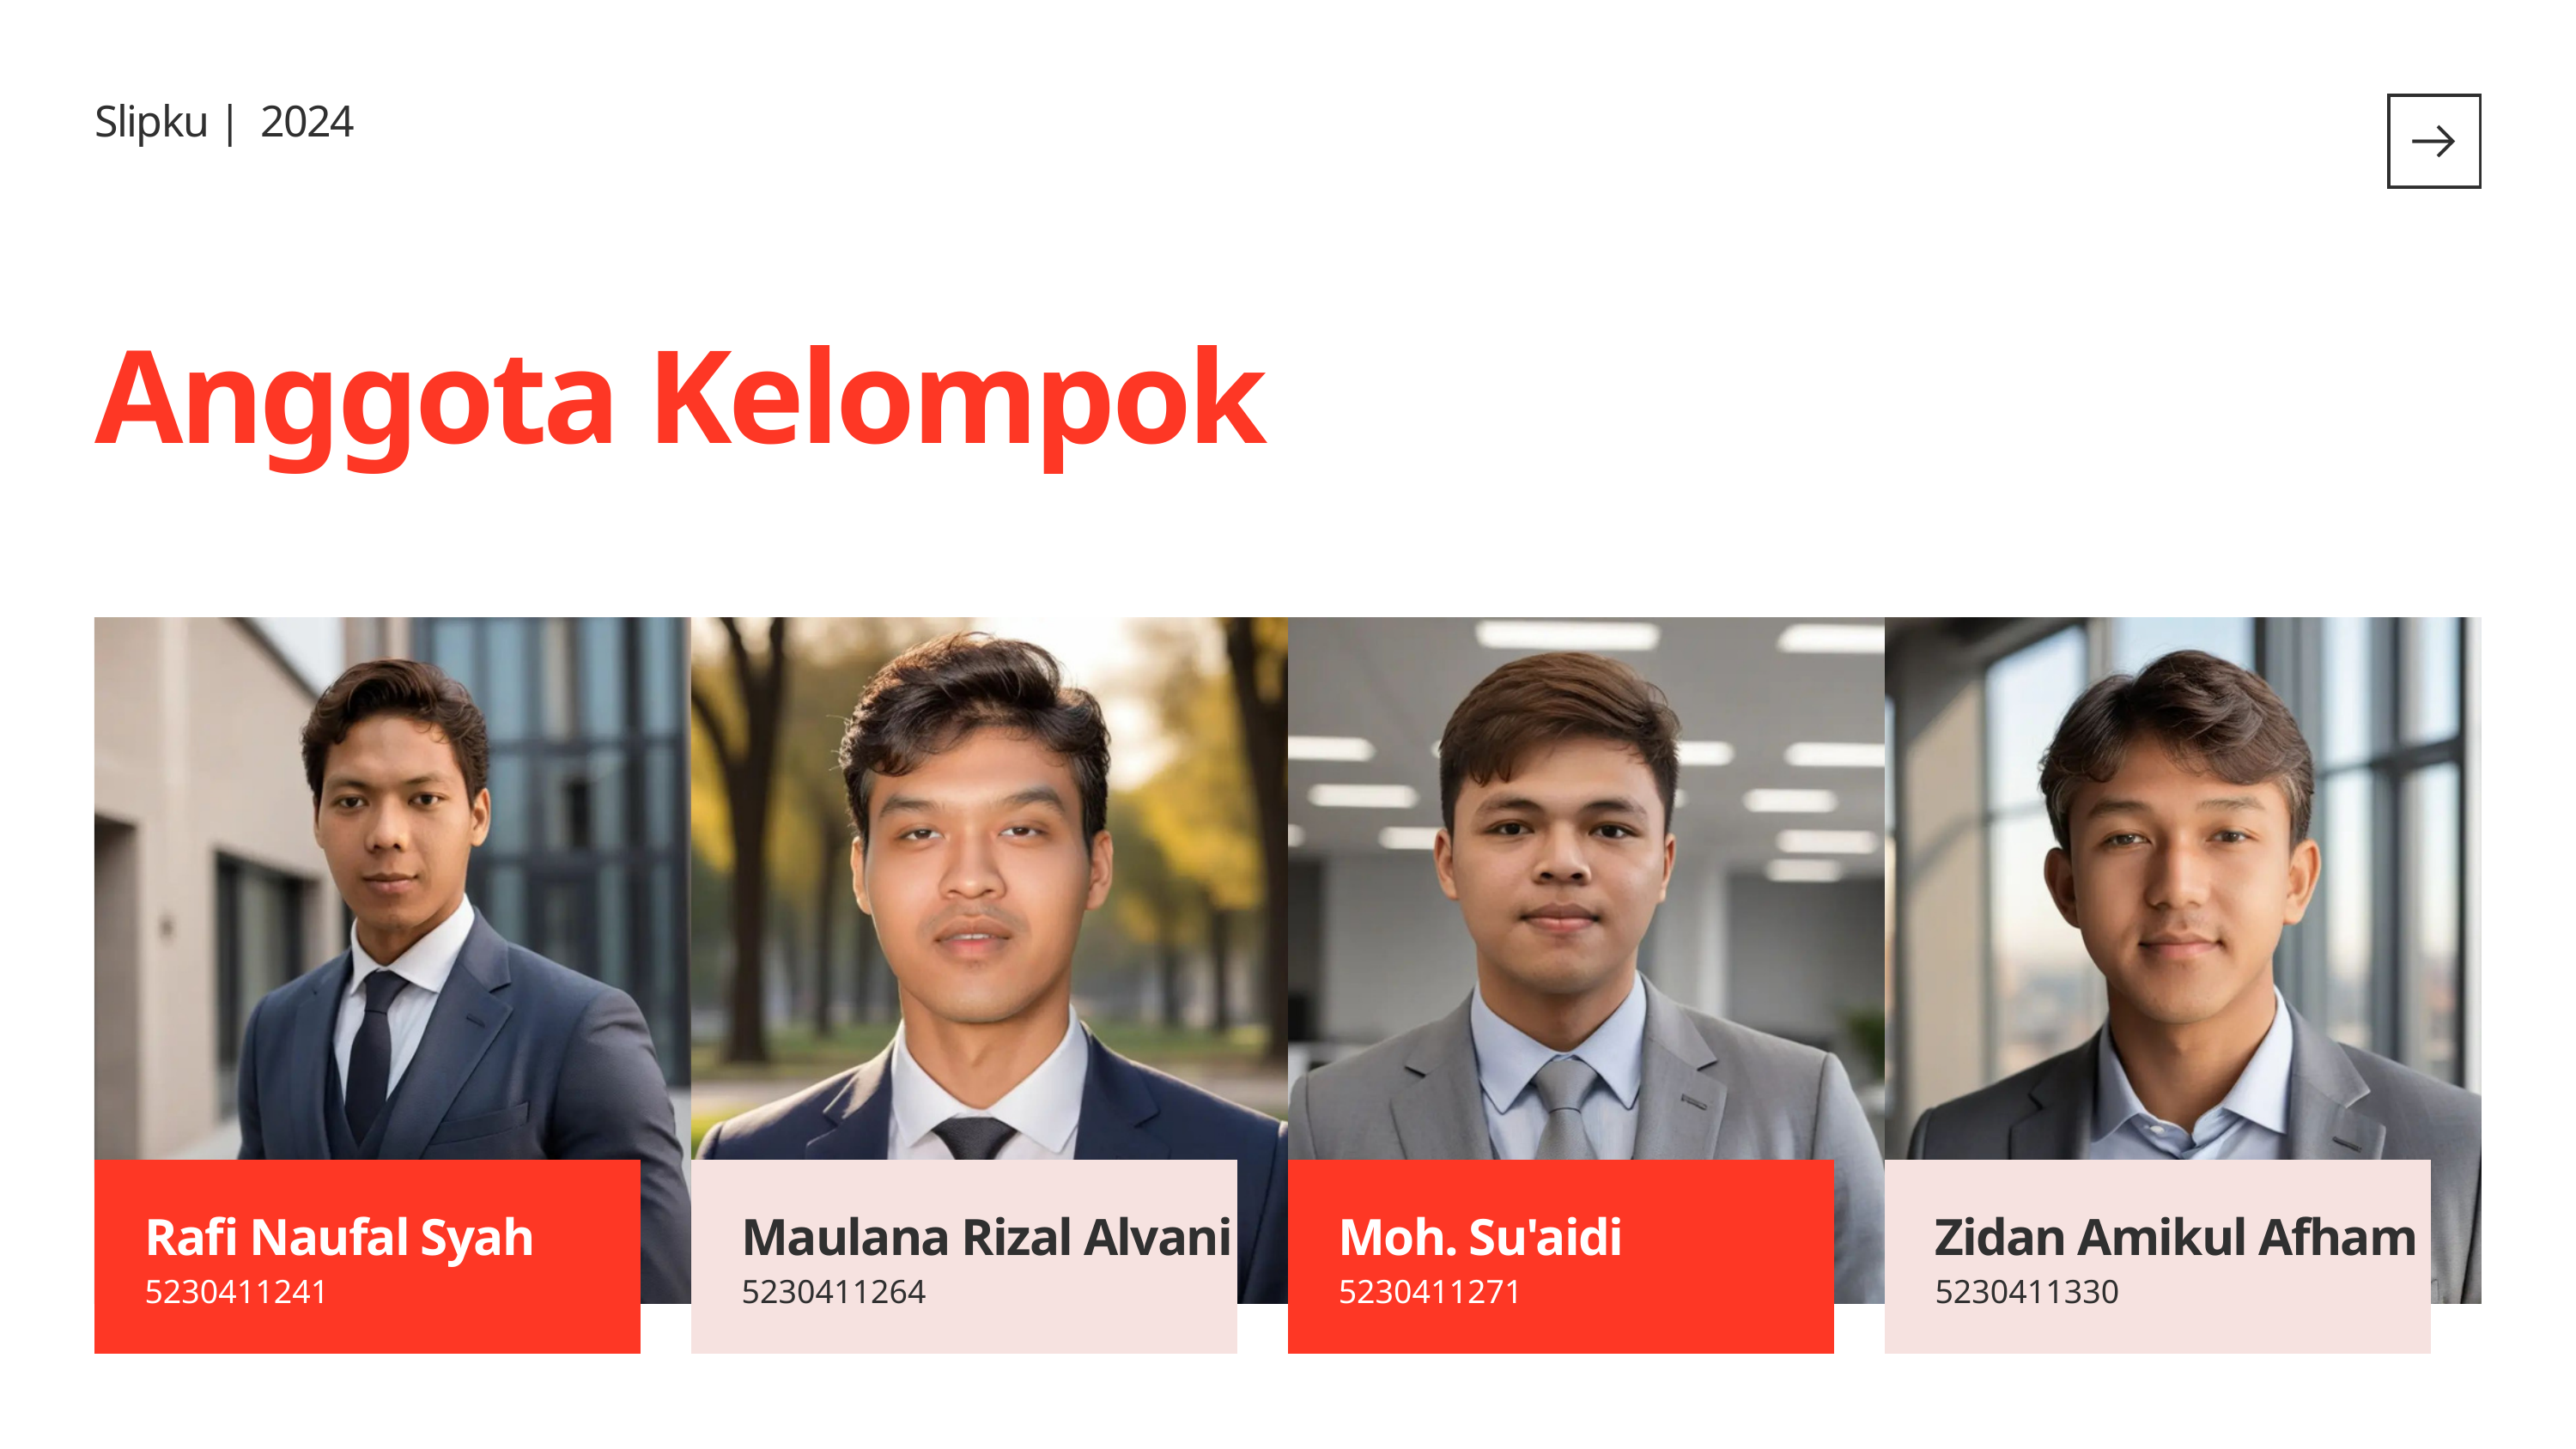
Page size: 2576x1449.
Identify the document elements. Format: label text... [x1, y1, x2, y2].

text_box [690, 1160, 1237, 1355]
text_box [690, 617, 1289, 1304]
text_box Slipku | 2024 [94, 94, 867, 146]
text_box Anggota Kelompok [94, 340, 1339, 470]
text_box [1884, 1160, 2432, 1355]
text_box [94, 1160, 641, 1355]
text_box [1884, 617, 2482, 1304]
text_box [1290, 617, 1882, 1304]
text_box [1287, 1160, 1835, 1355]
text_box [2387, 94, 2482, 189]
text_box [94, 617, 689, 1304]
